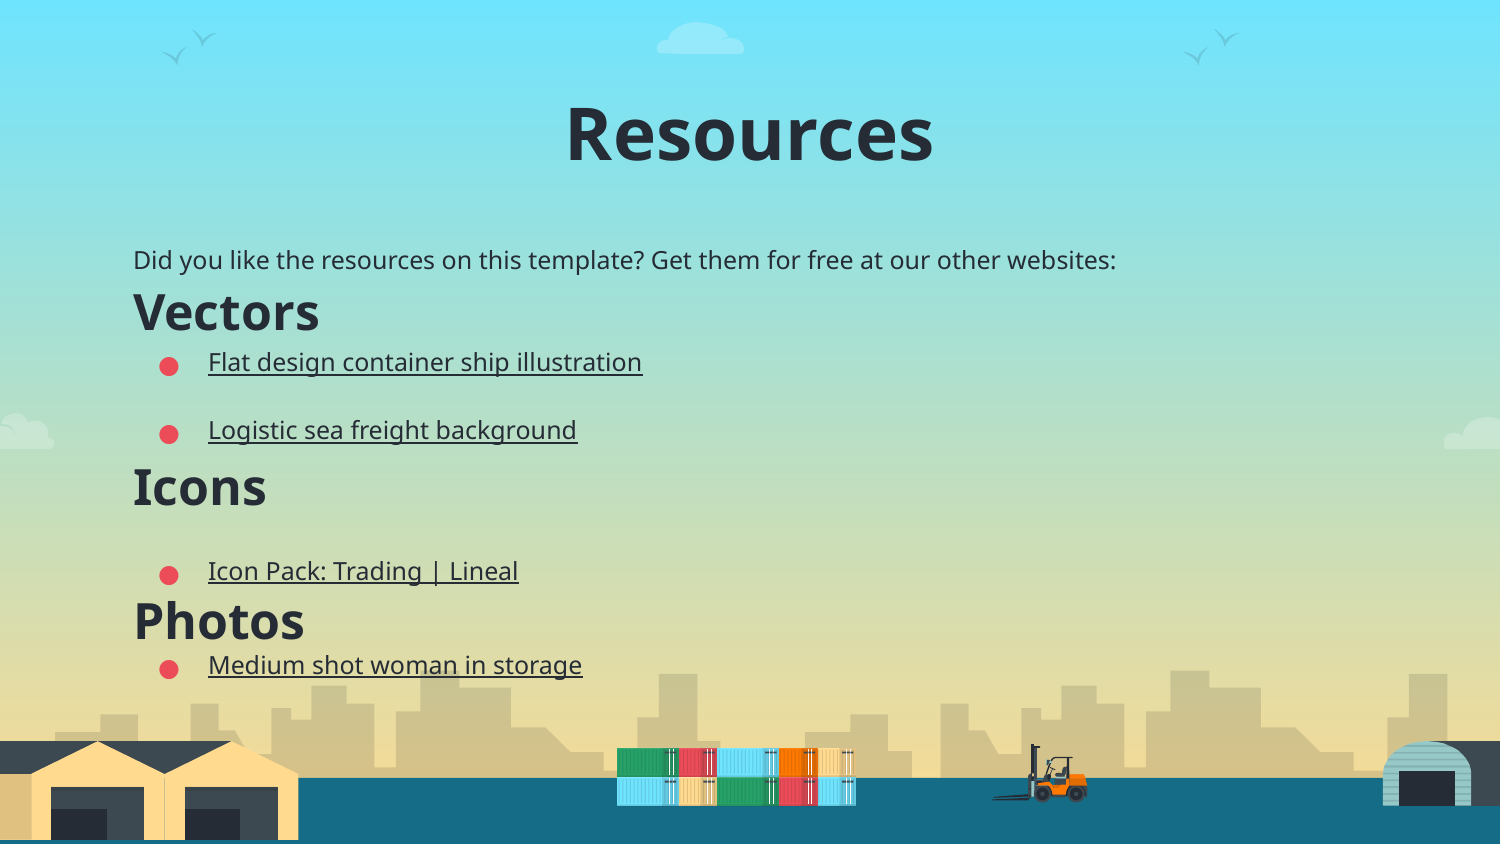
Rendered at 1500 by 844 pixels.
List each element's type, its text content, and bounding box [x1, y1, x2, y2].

list Did you like the resources on this template? Get them for free at our other websites: Vectors Flat design container ship illustration Logistic sea freight background Icons Icon Pack: Trading | Lineal Photos Medium shot woman in storage [118, 199, 1382, 756]
title Resources [118, 72, 1382, 167]
